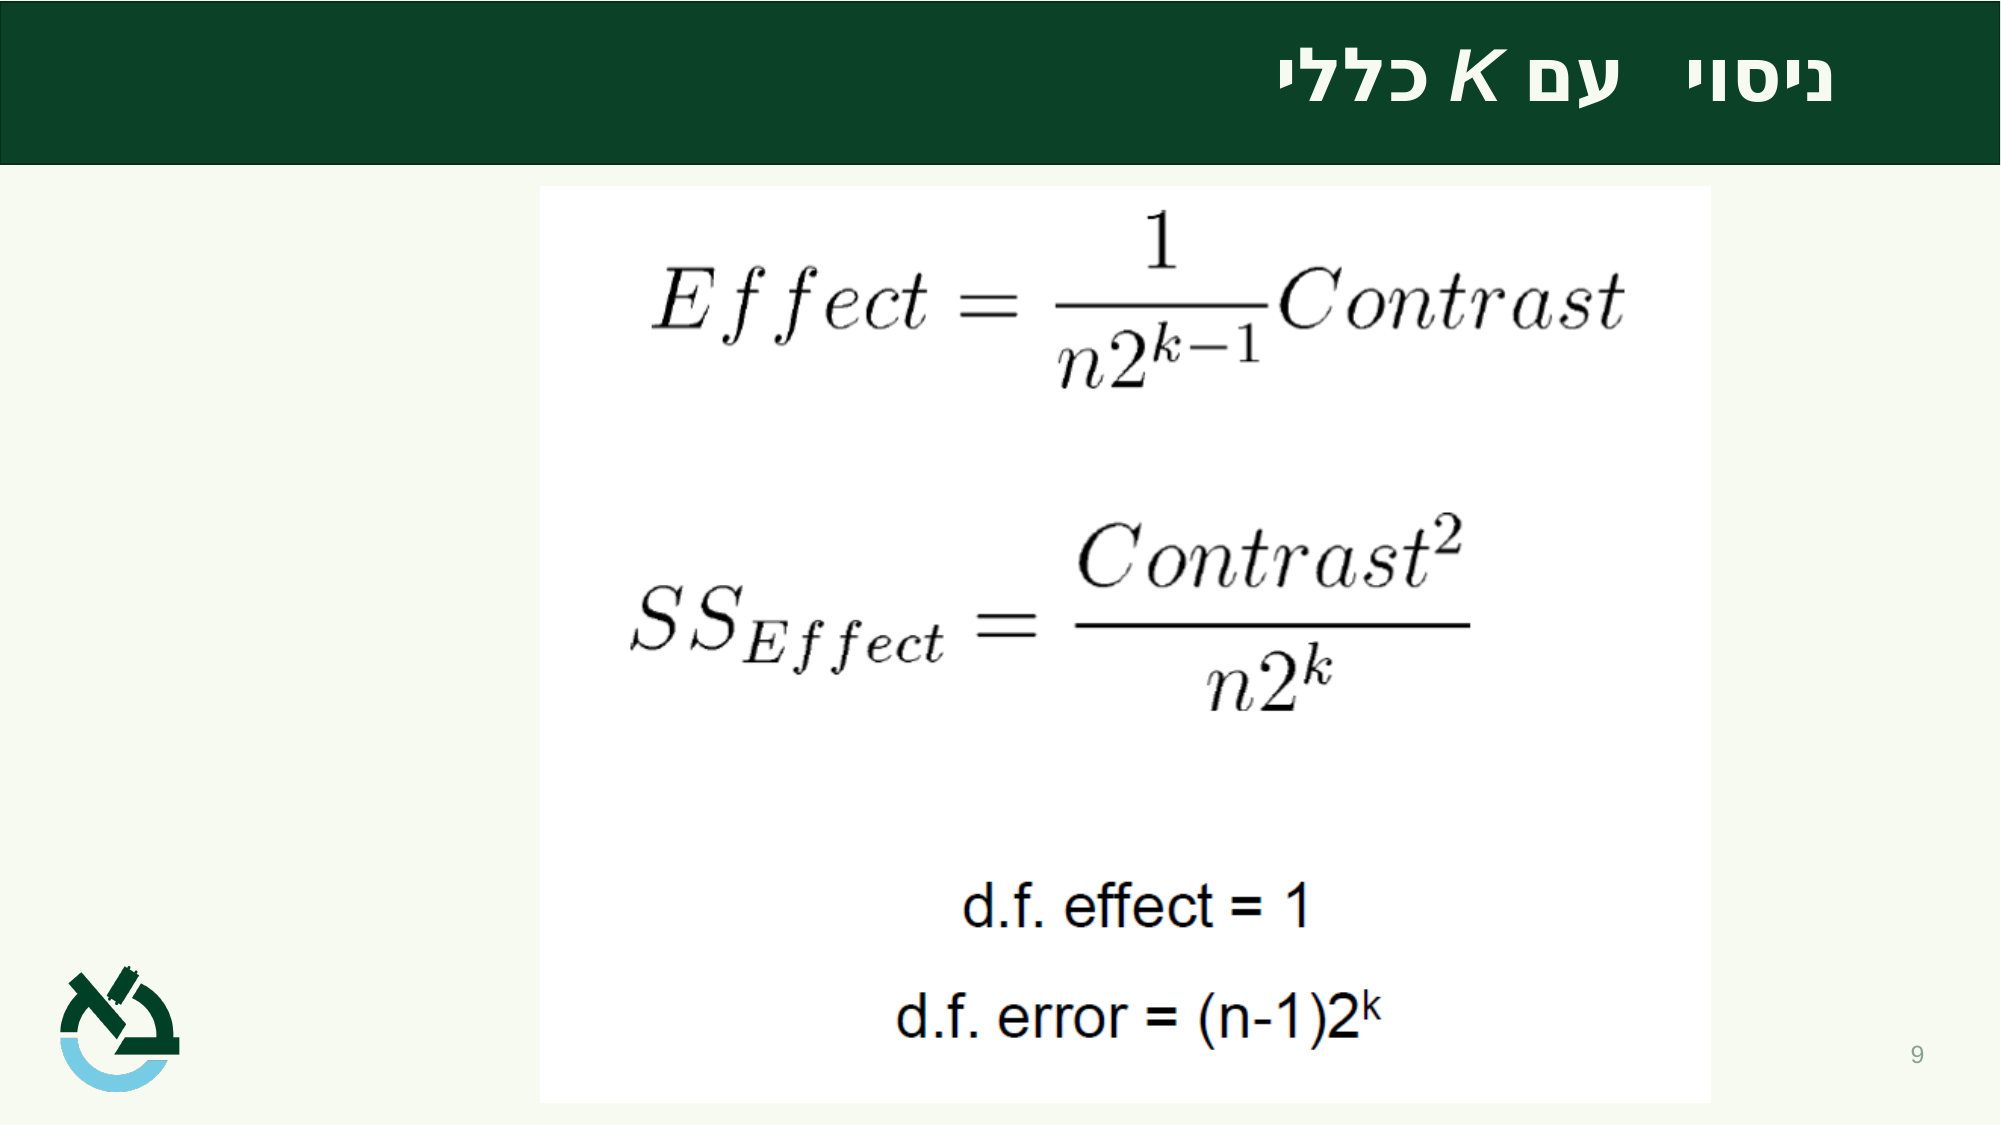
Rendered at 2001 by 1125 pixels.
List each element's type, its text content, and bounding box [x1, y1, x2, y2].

slide_number 9 [1861, 1023, 1940, 1084]
picture [540, 186, 1711, 1103]
